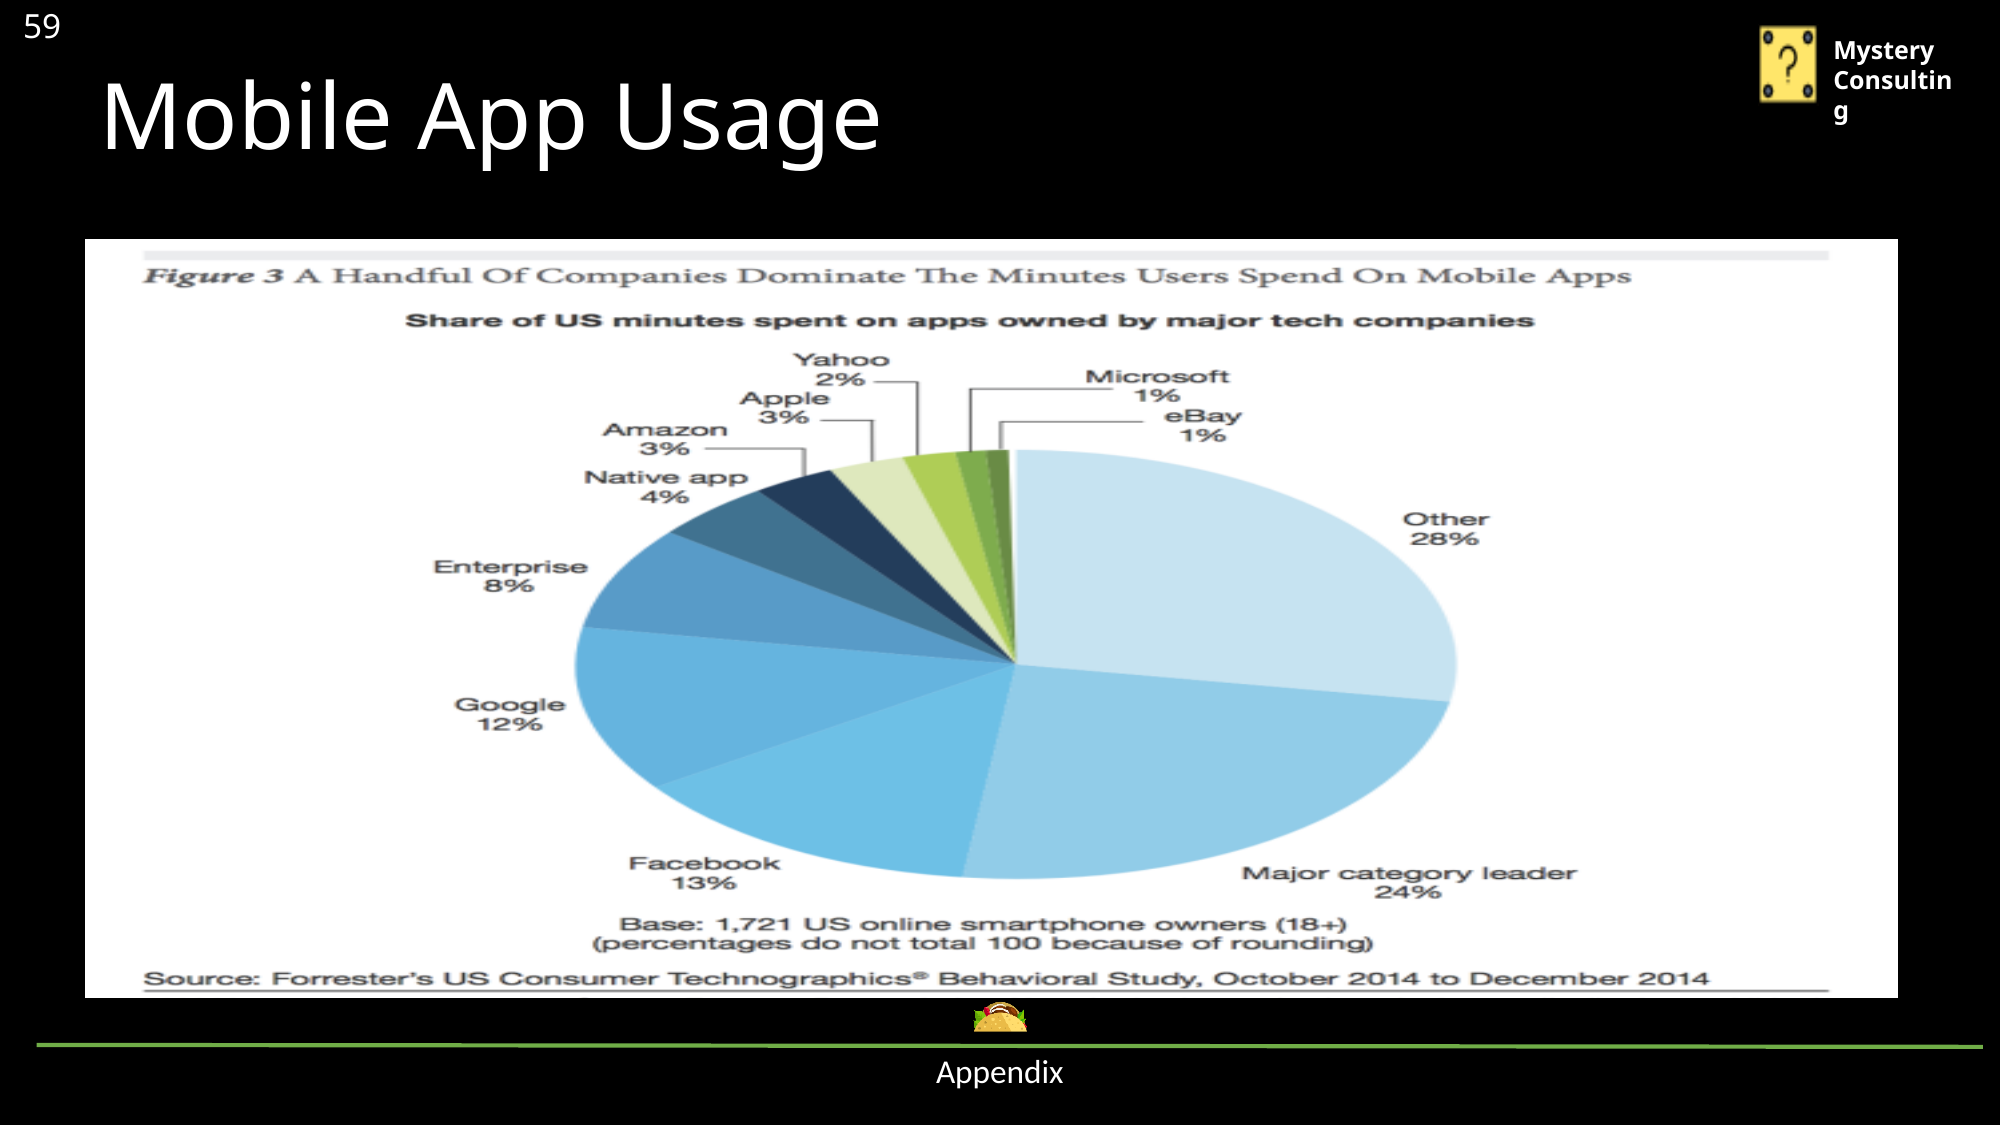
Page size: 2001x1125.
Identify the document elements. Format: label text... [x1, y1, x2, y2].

picture [84, 238, 1899, 1043]
title Mobile App Usage [84, 59, 1759, 180]
picture [1758, 24, 1819, 106]
slide_number 59 [0, 0, 85, 58]
